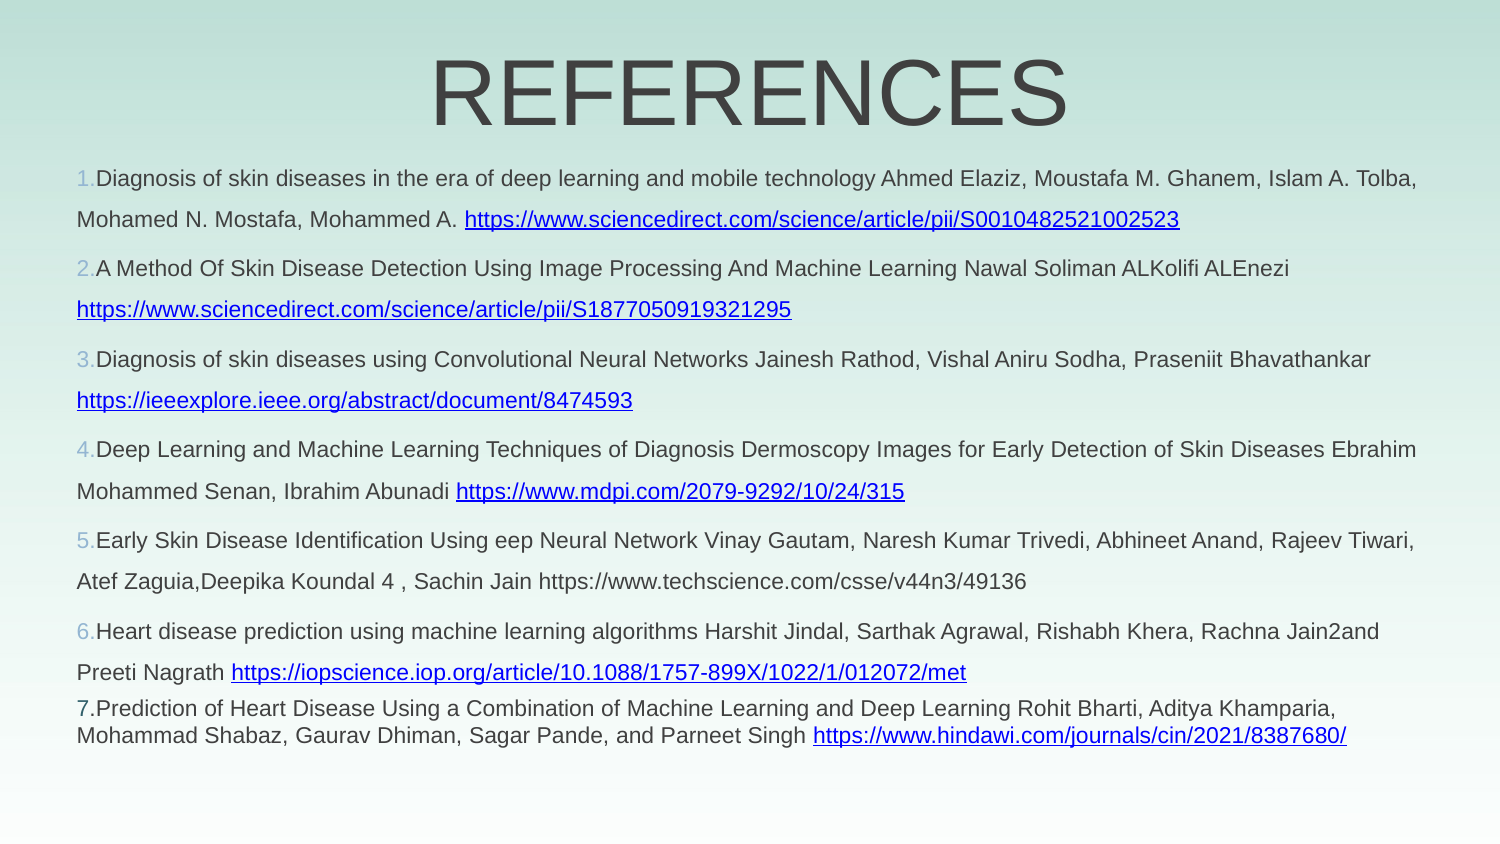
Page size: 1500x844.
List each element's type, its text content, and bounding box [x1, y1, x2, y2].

title REFERENCES [116, 40, 1383, 134]
text_box 1.Diagnosis of skin diseases in the era of deep learning and mobile technology Ahmed Elaziz, Moustafa M. Ghanem, Islam A. Tolba, Mohamed N. Mostafa, Mohammed A. https://www.sciencedirect.com/science/article/pii/S0010482521002523 2.A Method Of Skin Disease Detection Using Image Processing And Machine Learning Nawal Soliman ALKolifi ALEnezi https://www.sciencedirect.com/science/article/pii/S1877050919321295 3.Diagnosis of skin diseases using Convolutional Neural Networks Jainesh Rathod, Vishal Aniru Sodha, Praseniit Bhavathankar https://ieeexplore.ieee.org/abstract/document/8474593 4.Deep Learning and Machine Learning Techniques of Diagnosis Dermoscopy Images for Early Detection of Skin Diseases Ebrahim Mohammed Senan, Ibrahim Abunadi https://www.mdpi.com/2079-9292/10/24/315 5.Early Skin Disease Identification Using eep Neural Network Vinay Gautam, Naresh Kumar Trivedi, Abhineet Anand, Rajeev Tiwari, Atef Zaguia,Deepika Koundal 4 , Sachin Jain https://www.techscience.com/csse/v44n3/49136 6.Heart disease prediction using machine learning algorithms Harshit Jindal, Sarthak Agrawal, Rishabh Khera, Rachna Jain2and Preeti Nagrath https://iopscience.iop.org/article/10.1088/1757-899X/1022/1/012072/met 7.Prediction of Heart Disease Using a Combination of Machine Learning and Deep Learning Rohit Bharti, Aditya Khamparia, Mohammad Shabaz, Gaurav Dhiman, Sagar Pande, and Parneet Singh https://www.hindawi.com/journals/cin/2021/8387680/ [61, 134, 1439, 764]
picture [0, 0, 1500, 844]
